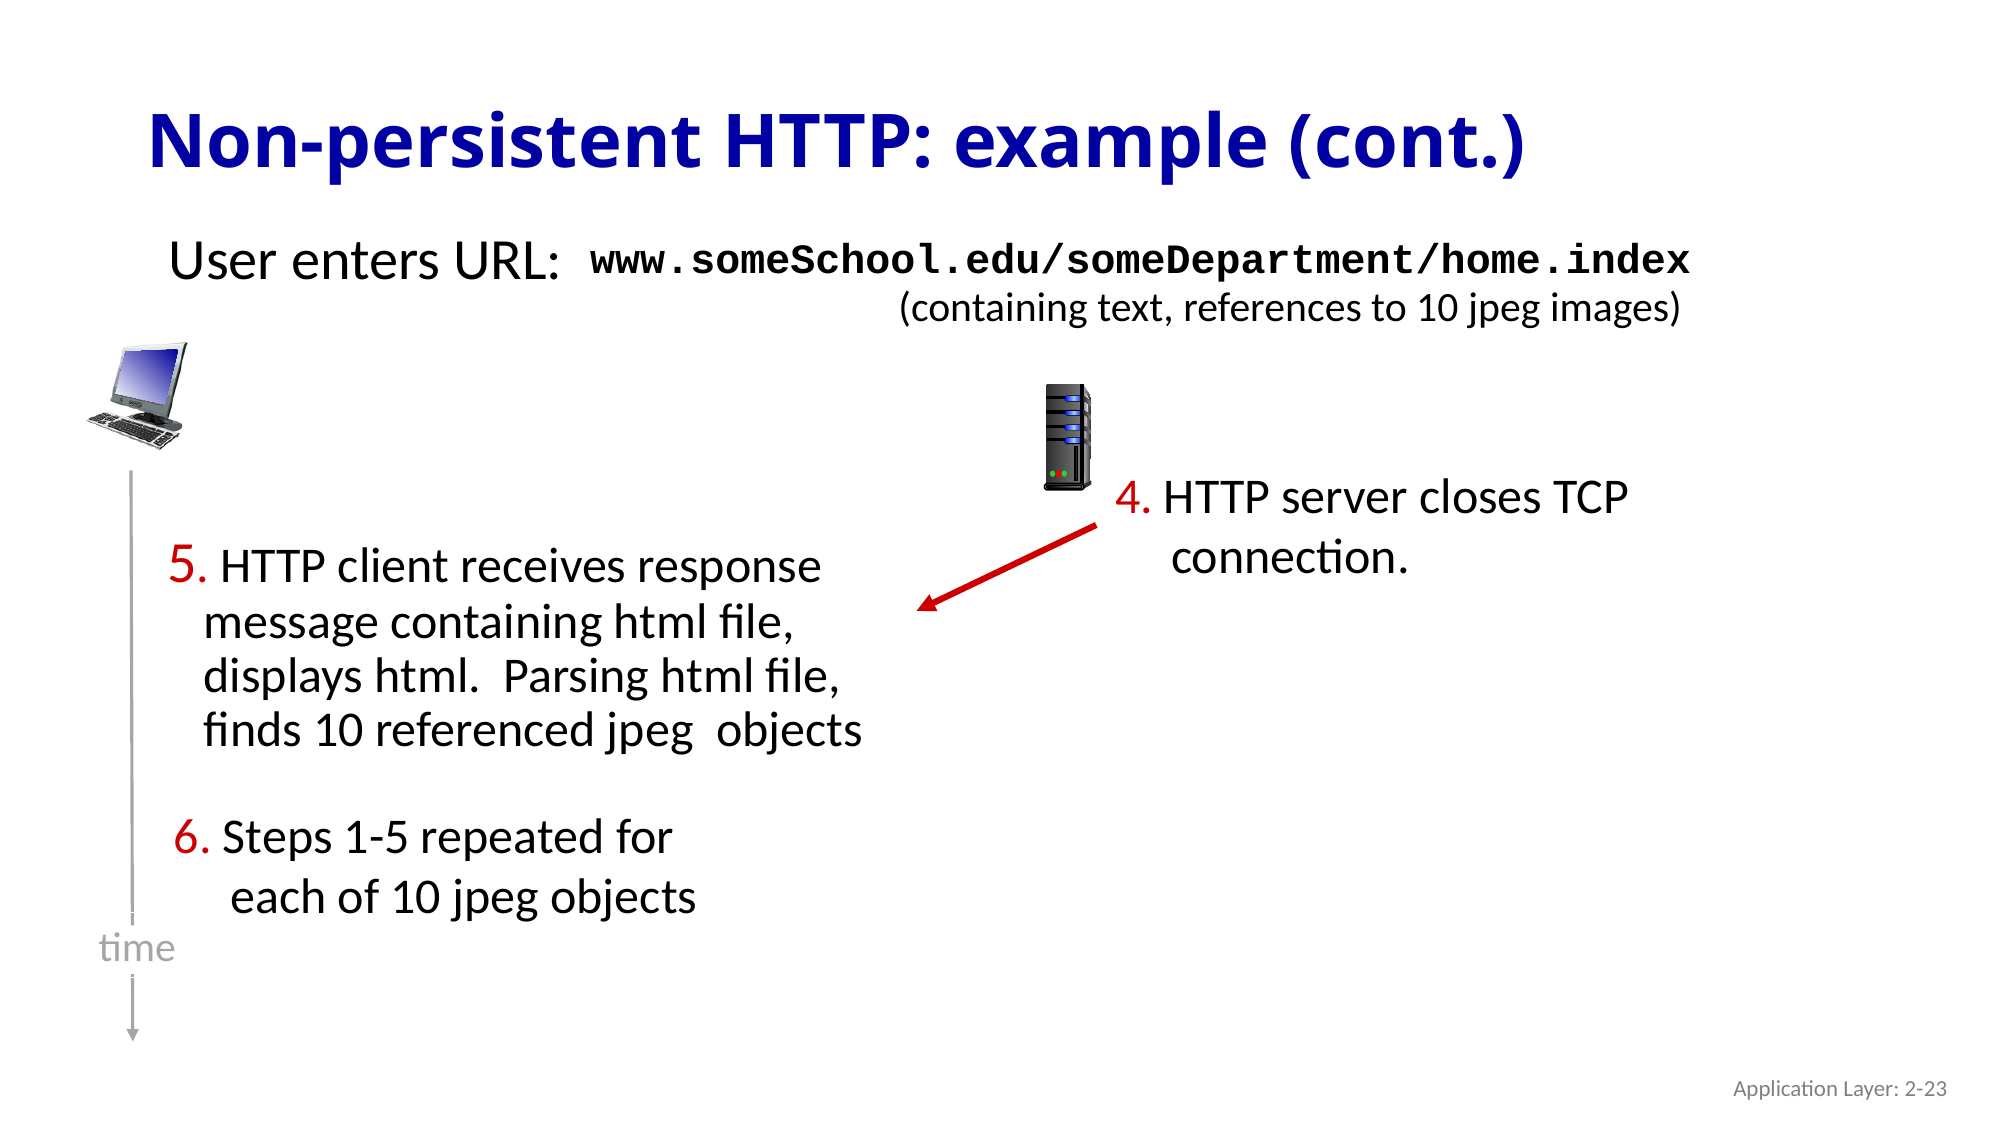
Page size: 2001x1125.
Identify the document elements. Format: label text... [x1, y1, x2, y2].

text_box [60, 337, 190, 458]
text_box [916, 524, 1097, 612]
text_box www.someSchool.edu/someDepartment/home.index [575, 232, 1879, 309]
text_box 6. Steps 1-5 repeated for each of 10 jpeg objects [159, 795, 785, 906]
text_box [1044, 384, 1092, 490]
text_box [126, 978, 139, 1042]
slide_number Application Layer: 2-23 [1512, 1056, 1963, 1117]
text_box (containing text, references to 10 jpeg images) [767, 309, 1814, 338]
text_box 4. HTTP server closes TCP connection. [1100, 456, 1726, 577]
text_box User enters URL: [132, 221, 1436, 299]
text_box 5. HTTP client receives response message containing html file, displays html. Parsing html file, finds 10 referenced jpeg objects [132, 524, 966, 855]
title Non-persistent HTTP: example (cont.) [131, 70, 1856, 218]
text_box time [83, 912, 191, 978]
